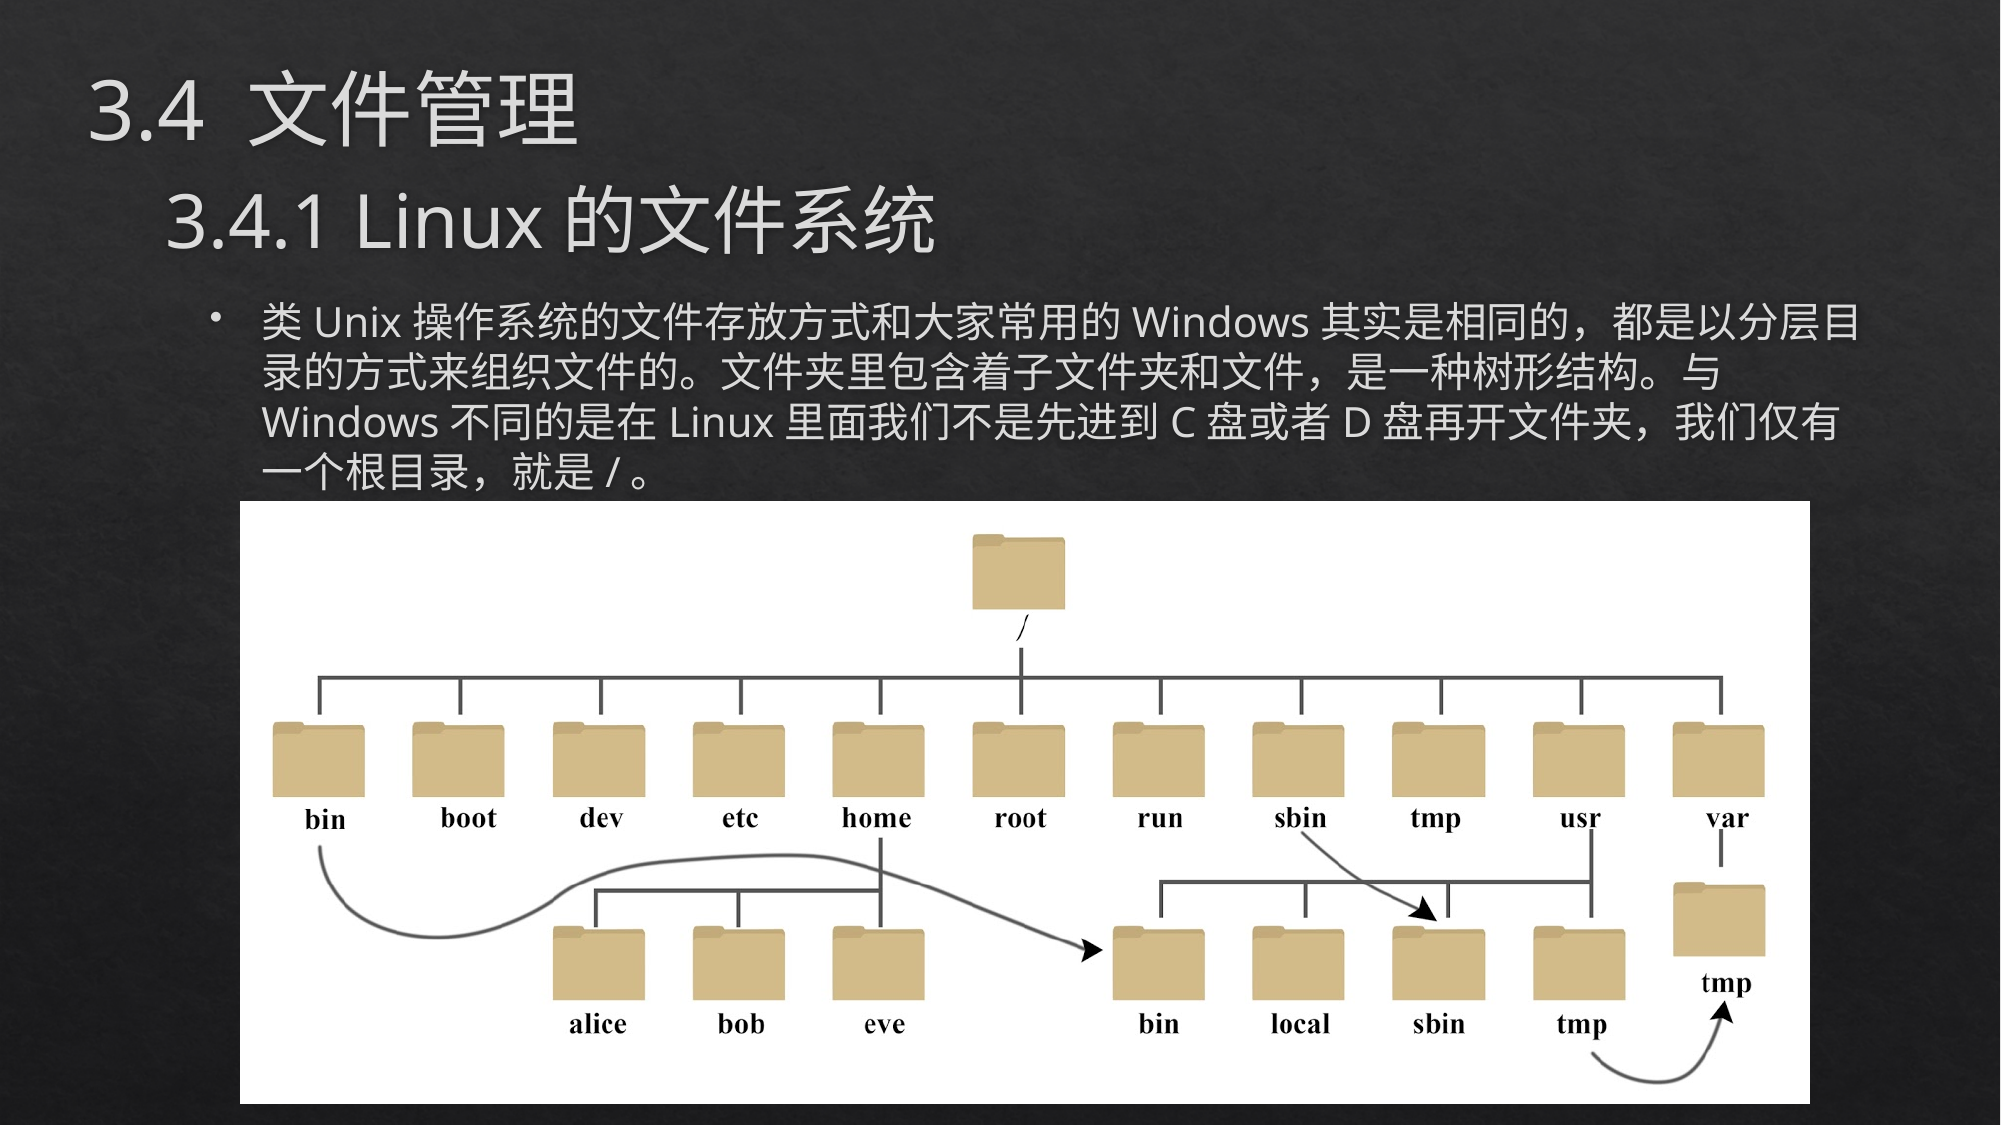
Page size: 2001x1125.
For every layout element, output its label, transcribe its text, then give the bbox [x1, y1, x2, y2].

title 3.4 文件管理 [72, 27, 1772, 187]
picture [239, 501, 1811, 1104]
list 类Unix操作系统的文件存放方式和大家常用的Windows其实是相同的，都是以分层目录的方式来组织文件的。文件夹里包含着子文件夹和文件，是一种树形结构。与Windows不同的是在Linux里面我们不是先进到C盘或者D盘再开文件夹，我们仅有一个根目录，就是/。 [190, 288, 1889, 955]
text_box 3.4.1 Linux的文件系统 [150, 139, 1850, 299]
